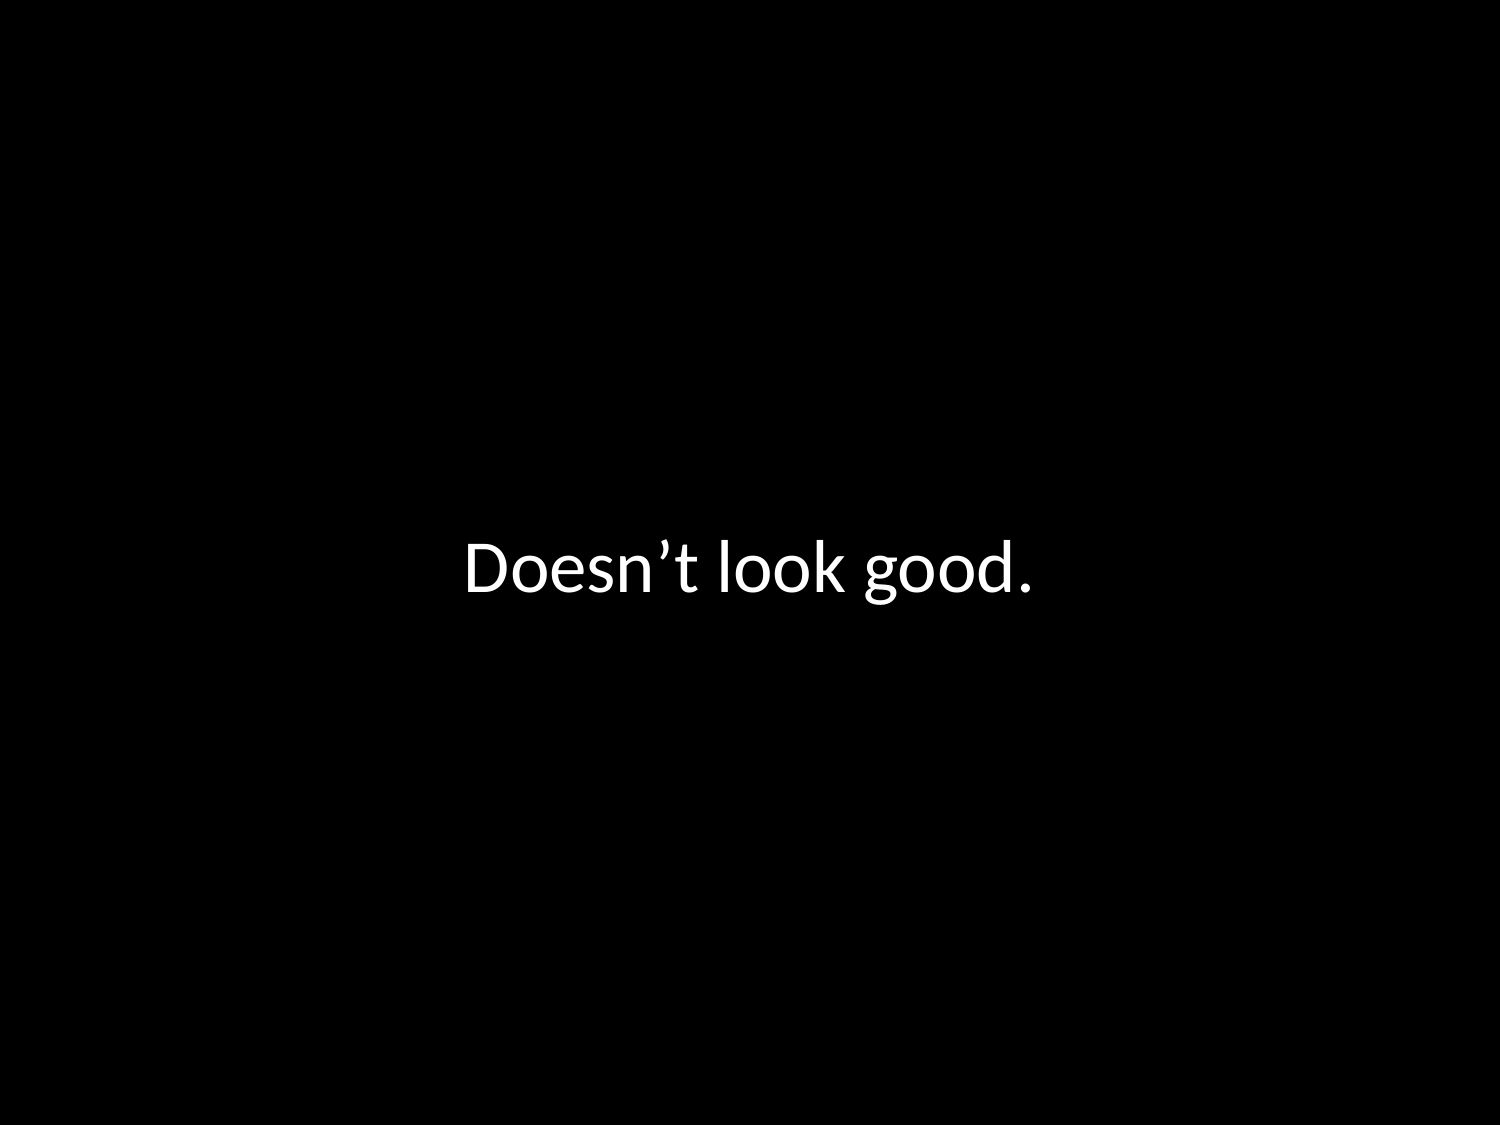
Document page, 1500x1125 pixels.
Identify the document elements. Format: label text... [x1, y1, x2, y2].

text_box Doesn’t look good. [0, 0, 1500, 1125]
